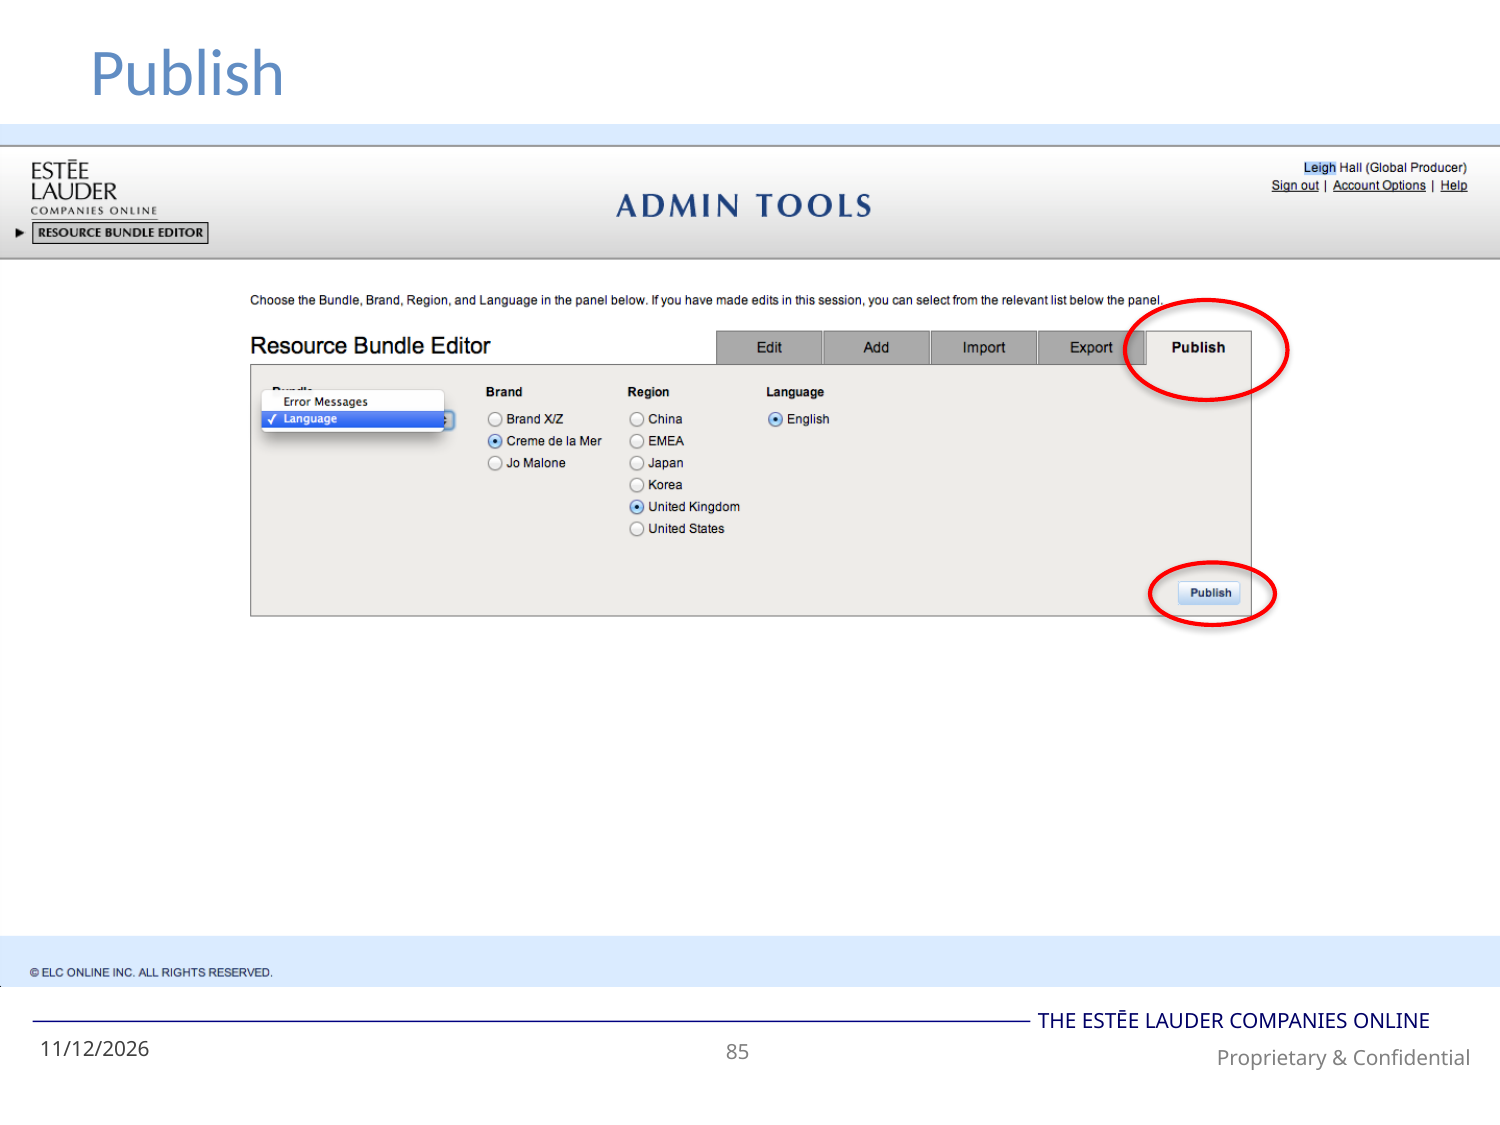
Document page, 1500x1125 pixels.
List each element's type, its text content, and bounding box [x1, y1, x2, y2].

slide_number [24, 1020, 338, 1081]
picture [0, 124, 1500, 988]
title Publish [75, 0, 1325, 122]
